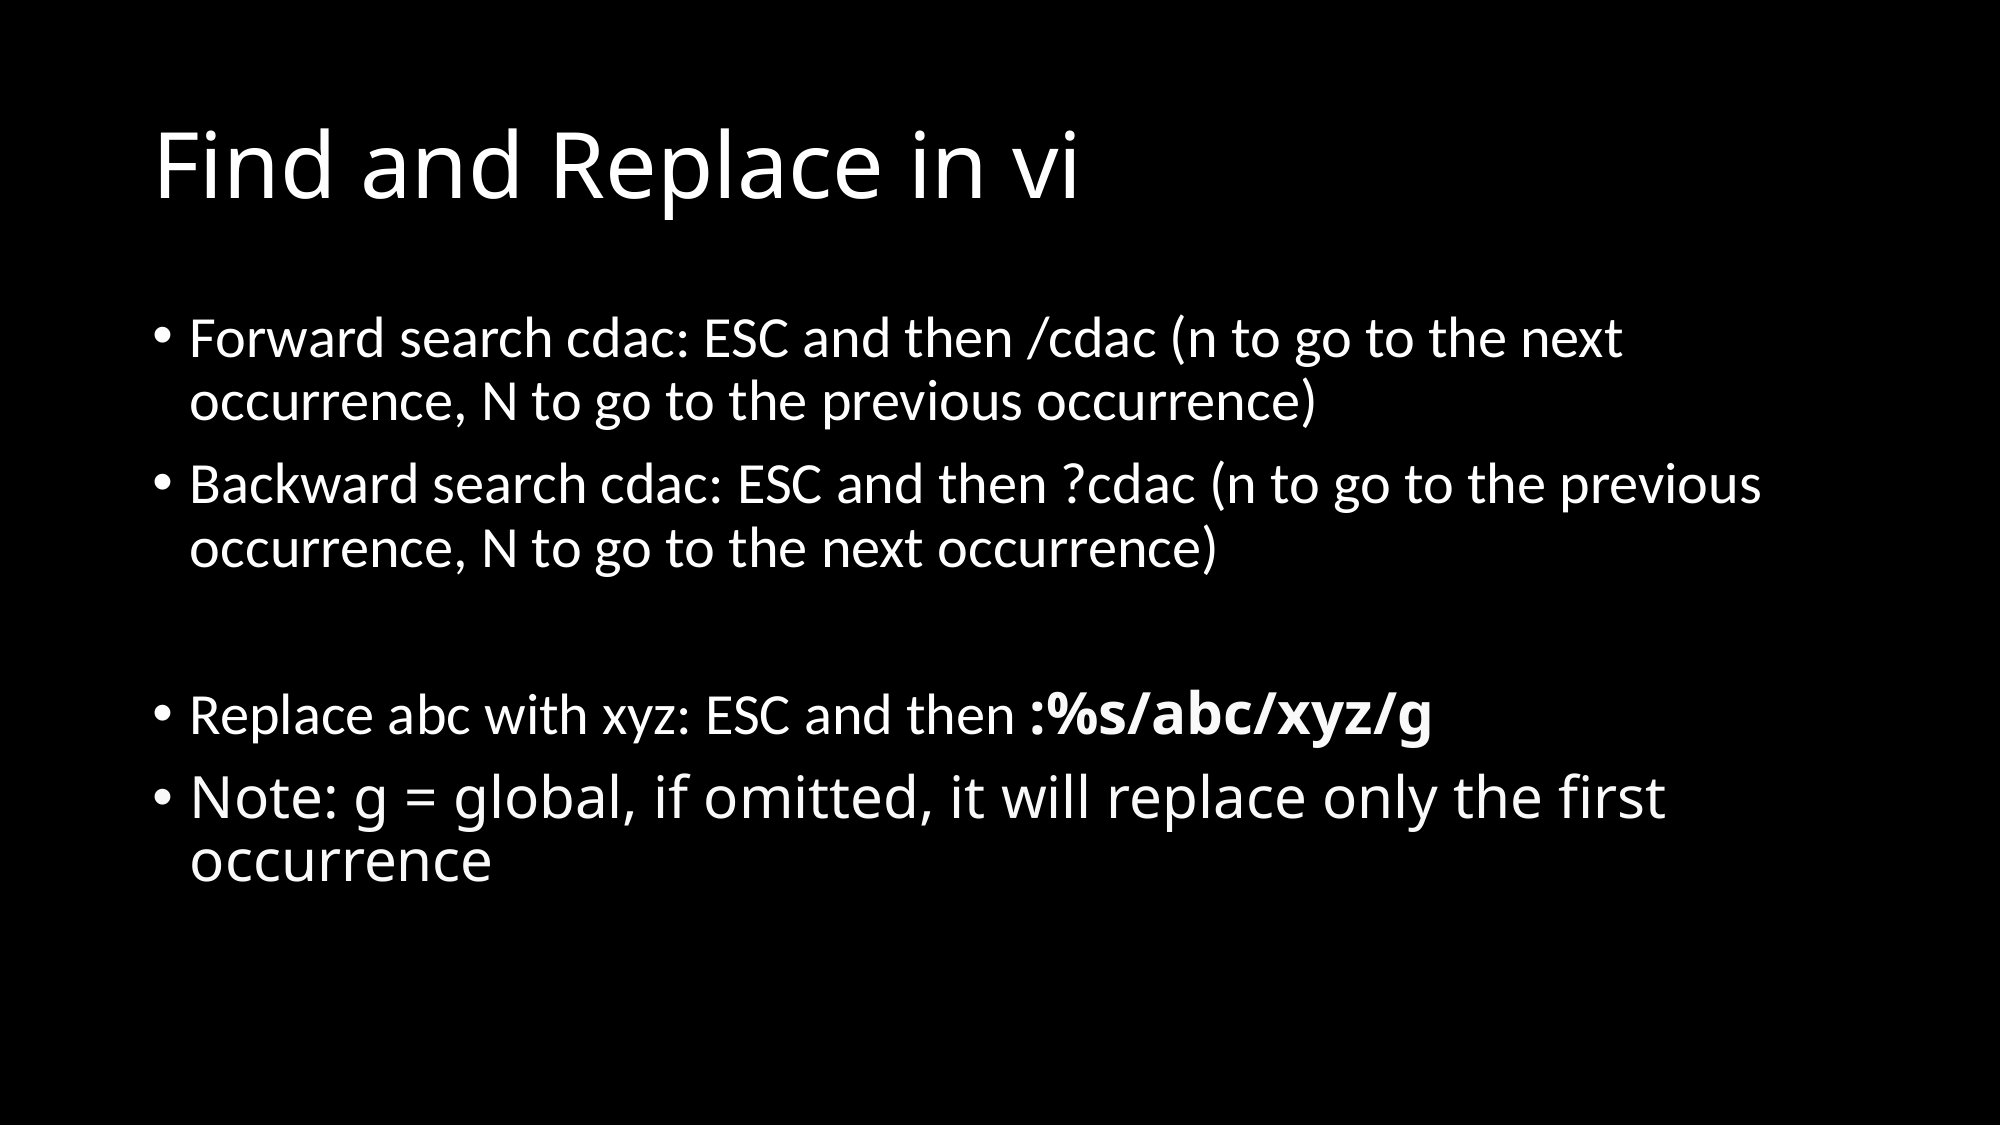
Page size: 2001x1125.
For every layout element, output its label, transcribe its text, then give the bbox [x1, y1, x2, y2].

list Forward search cdac: ESC and then /cdac (n to go to the next occurrence, N to go to the previous occurrence) Backward search cdac: ESC and then ?cdac (n to go to the previous occurrence, N to go to the next occurrence) Replace abc with xyz: ESC and then :%s/abc/xyz/g Note: g = global, if omitted, it will replace only the first occurrence [137, 299, 1863, 1014]
title Find and Replace in vi [137, 59, 1863, 278]
